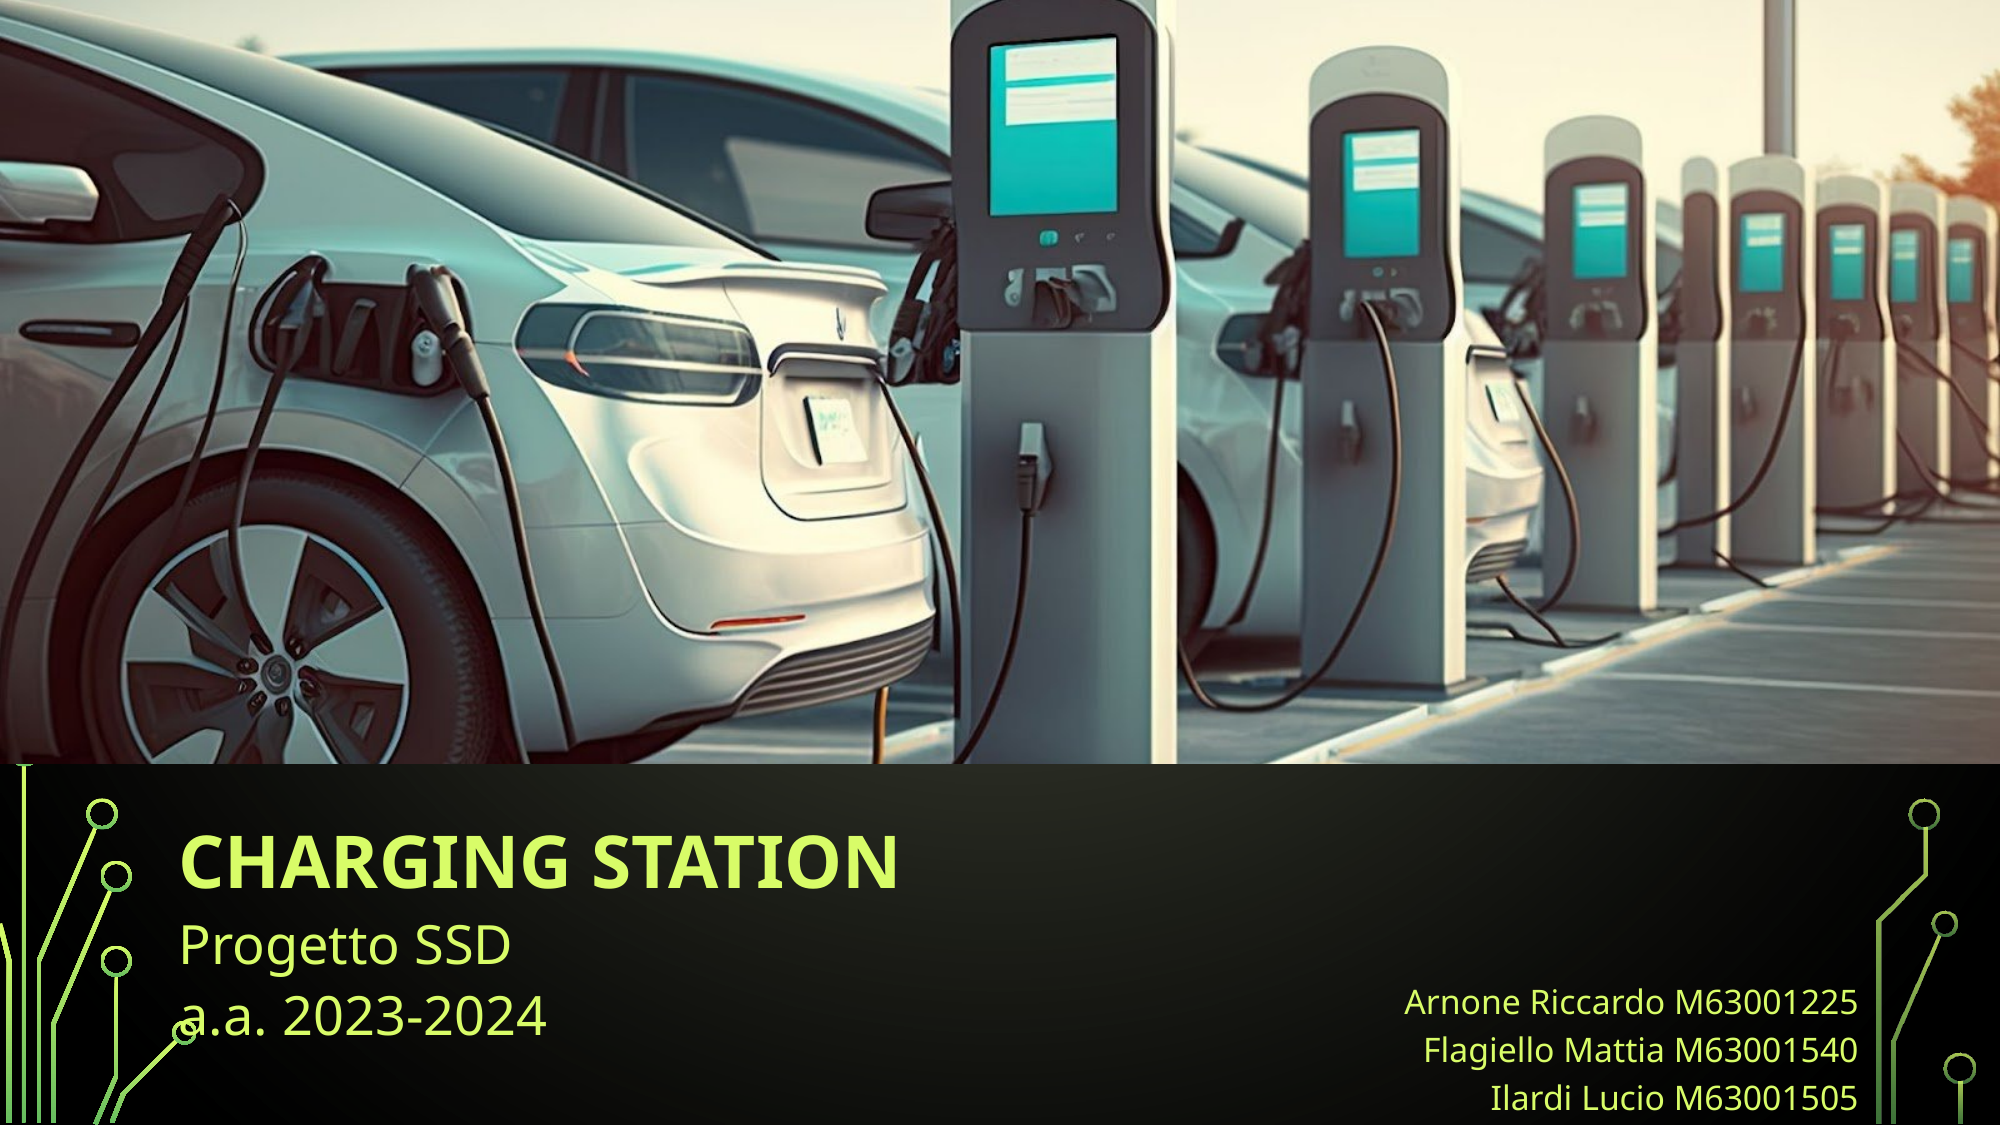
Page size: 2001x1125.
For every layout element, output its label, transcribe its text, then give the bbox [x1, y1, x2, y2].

text_box CHARGING STATION Progetto SSD a.a. 2023-2024 [163, 818, 988, 1067]
text_box Arnone Riccardo M63001225 Flagiello Mattia M63001540 Ilardi Lucio M63001505 [1290, 978, 1874, 1125]
picture [0, 0, 2000, 764]
